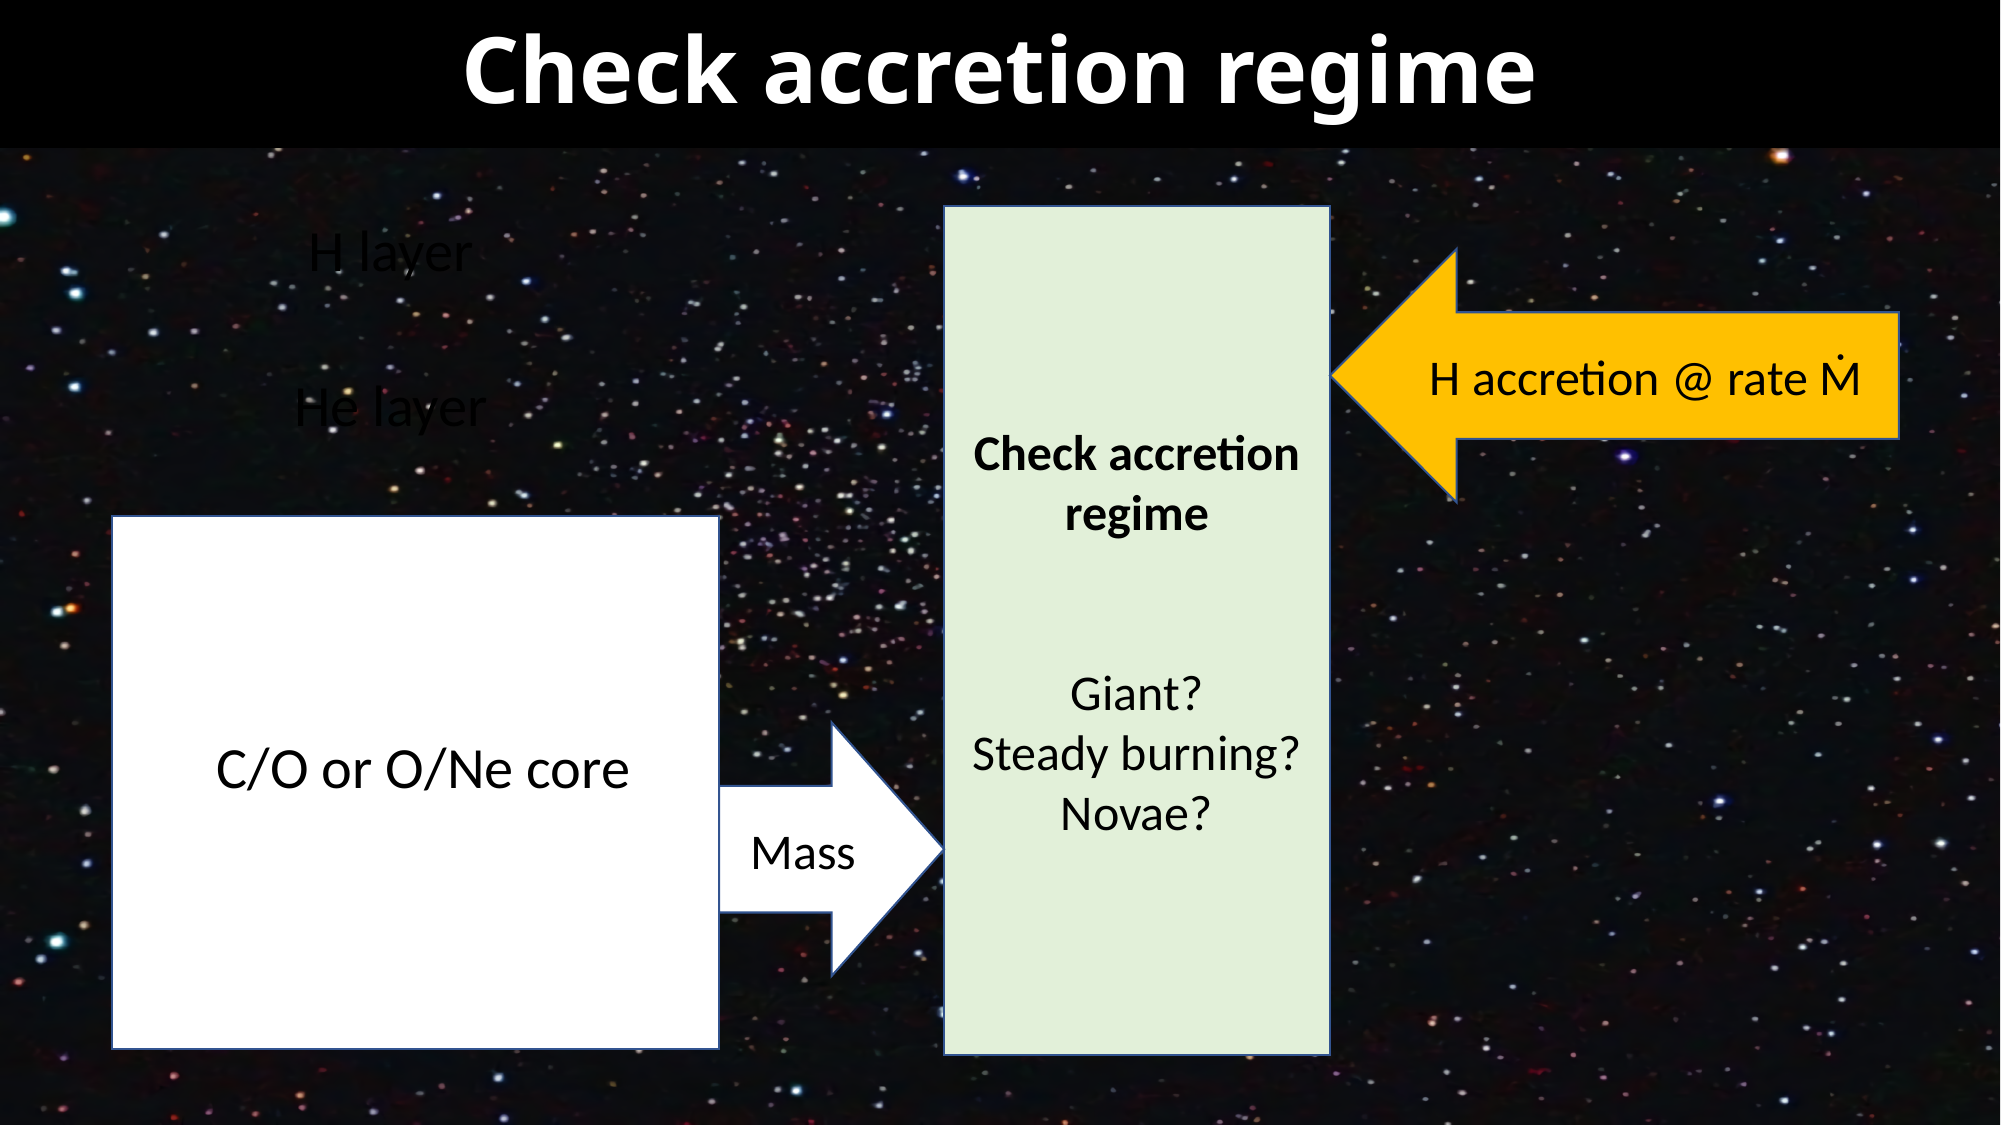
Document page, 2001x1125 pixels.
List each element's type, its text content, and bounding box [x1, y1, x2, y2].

text_box Check accretion regime Giant? Steady burning? Novae? [943, 205, 1331, 1056]
picture [0, 0, 2001, 1125]
text_box Check accretion regime [0, 0, 2000, 148]
text_box Mass [718, 719, 946, 979]
text_box [111, 515, 720, 1050]
text_box C/O or O/Ne core [192, 722, 655, 808]
text_box He layer [167, 360, 616, 446]
text_box H accretion @ rate Ṁ [1328, 246, 1900, 505]
text_box H layer [167, 205, 616, 291]
